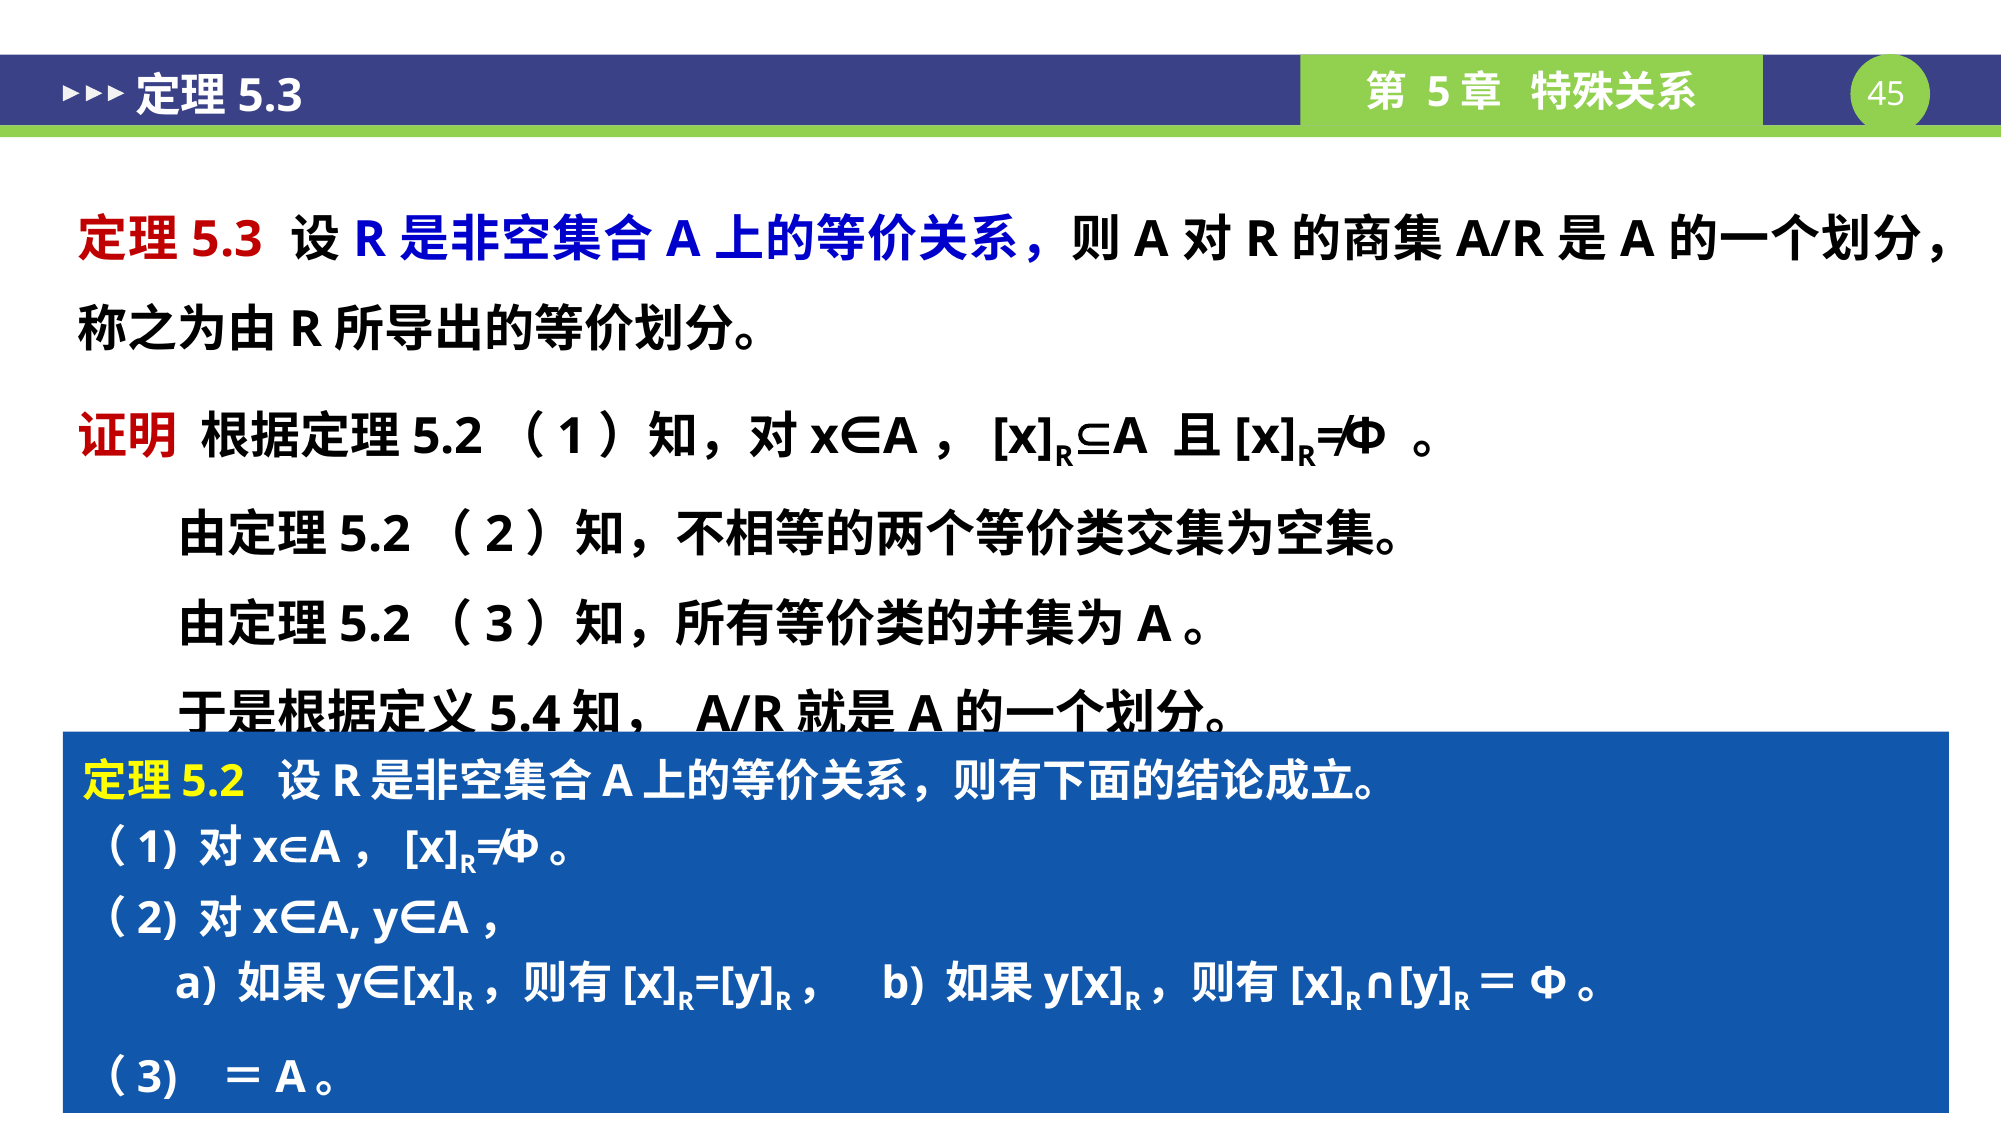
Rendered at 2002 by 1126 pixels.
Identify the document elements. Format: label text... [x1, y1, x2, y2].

title 定理5.3 [114, 45, 1436, 142]
